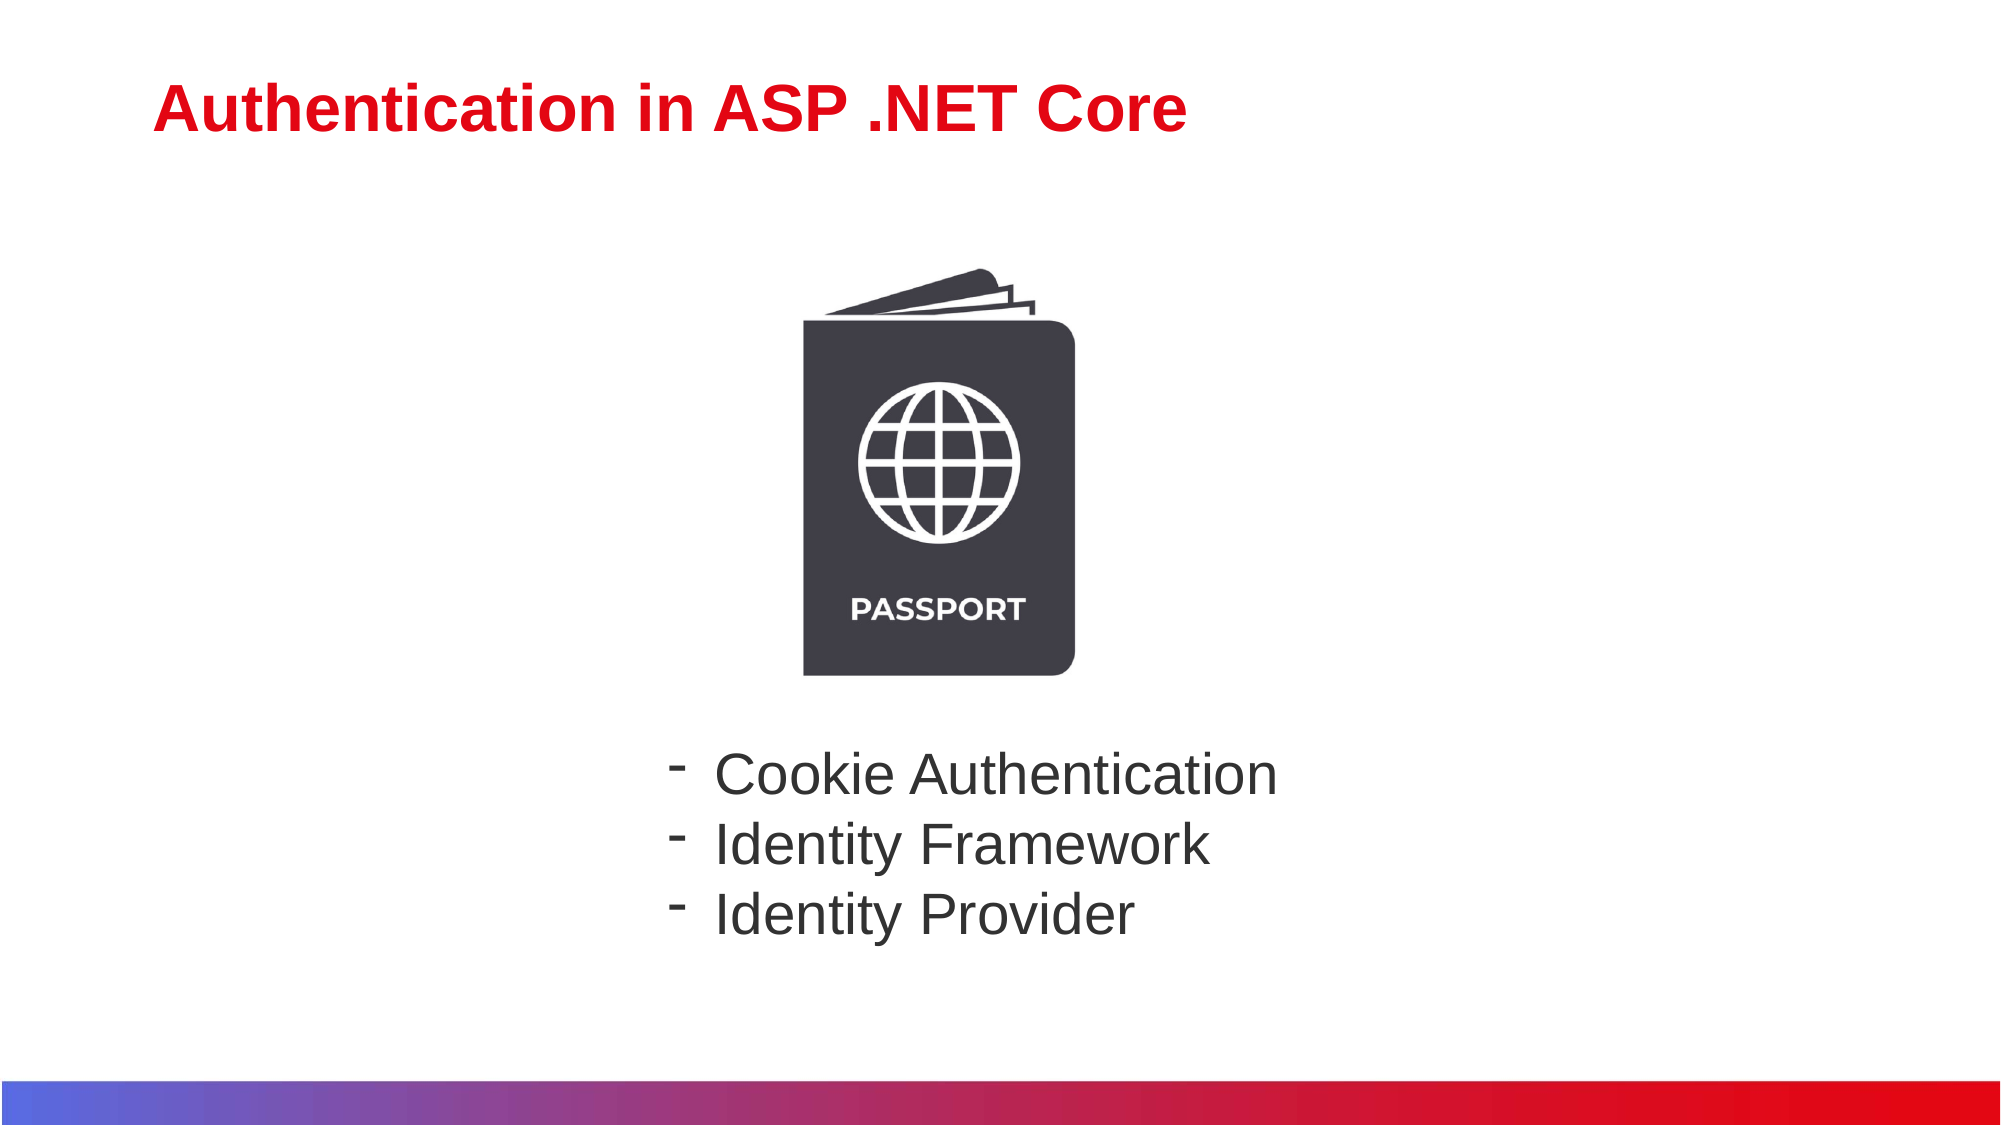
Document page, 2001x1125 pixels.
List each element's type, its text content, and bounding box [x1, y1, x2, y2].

text_box Cookie Authentication Identity Framework Identity Provider [652, 728, 1431, 954]
title Authentication in ASP .NET Core [137, 66, 1863, 155]
picture [0, 0, 2001, 1125]
